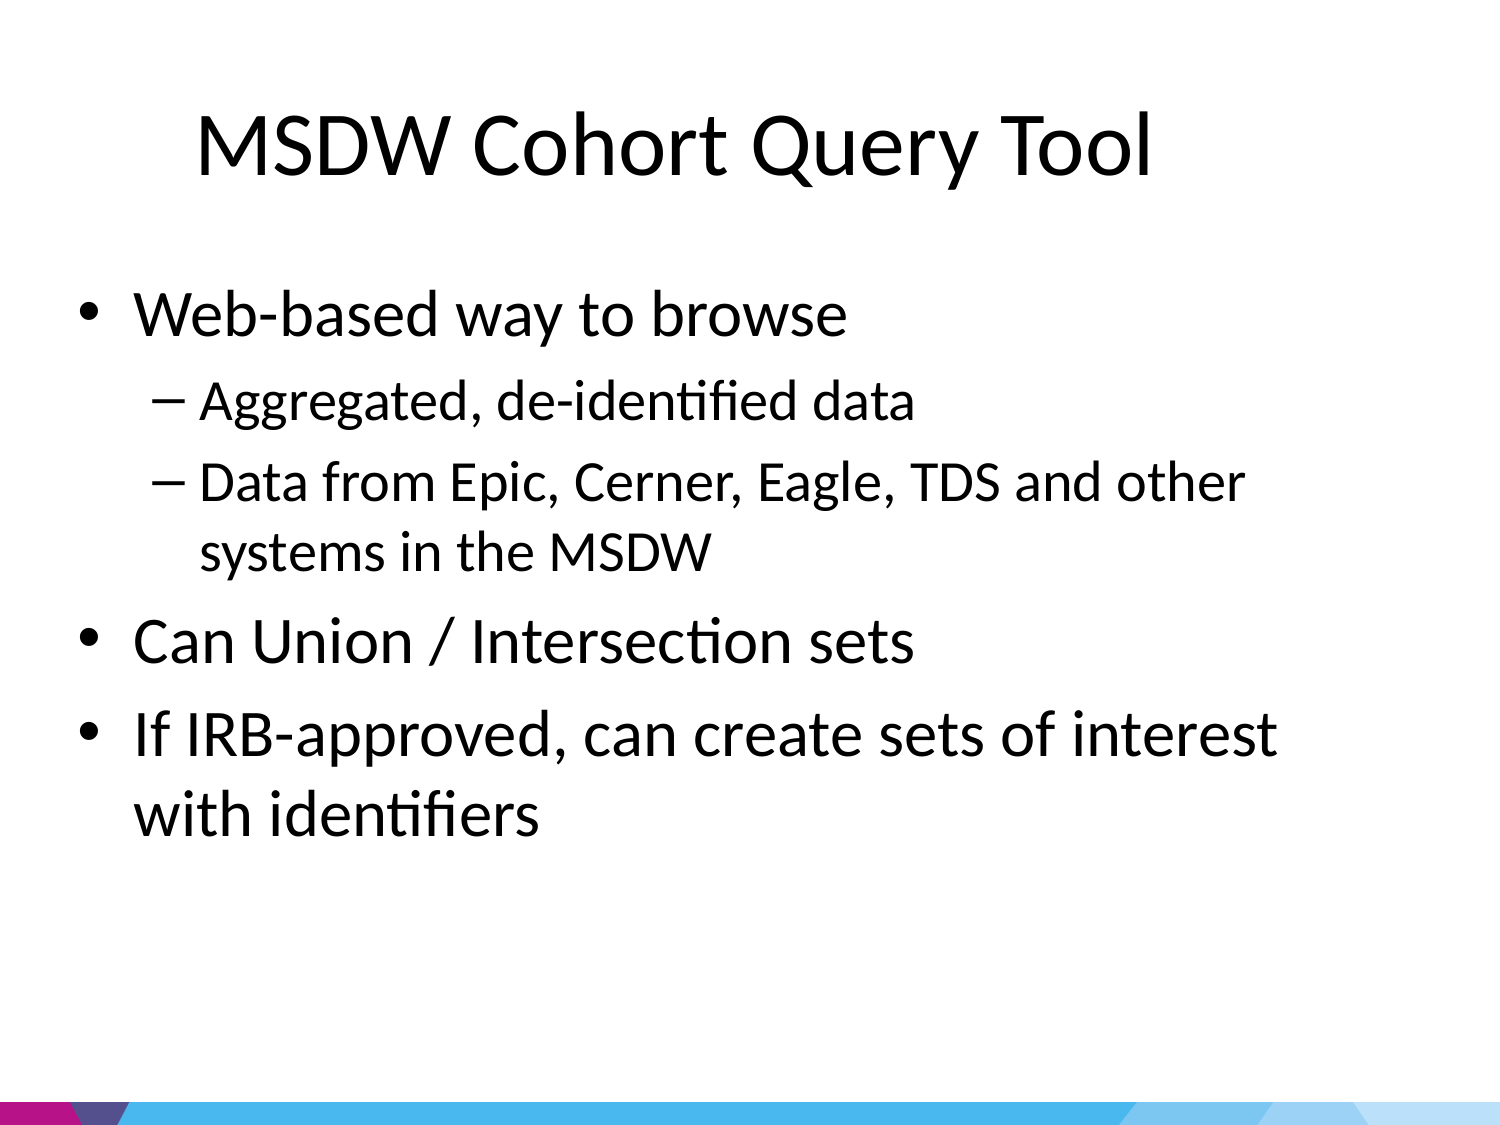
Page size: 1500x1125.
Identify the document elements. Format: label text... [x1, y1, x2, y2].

picture [0, 1102, 1500, 1125]
title MSDW Cohort Query Tool [0, 45, 1350, 233]
list Web-based way to browse Aggregated, de-identified data Data from Epic, Cerner, Eagle, TDS and other systems in the MSDW Can Union / Intersection sets If IRB-approved, can create sets of interest with identifiers [62, 262, 1413, 1005]
